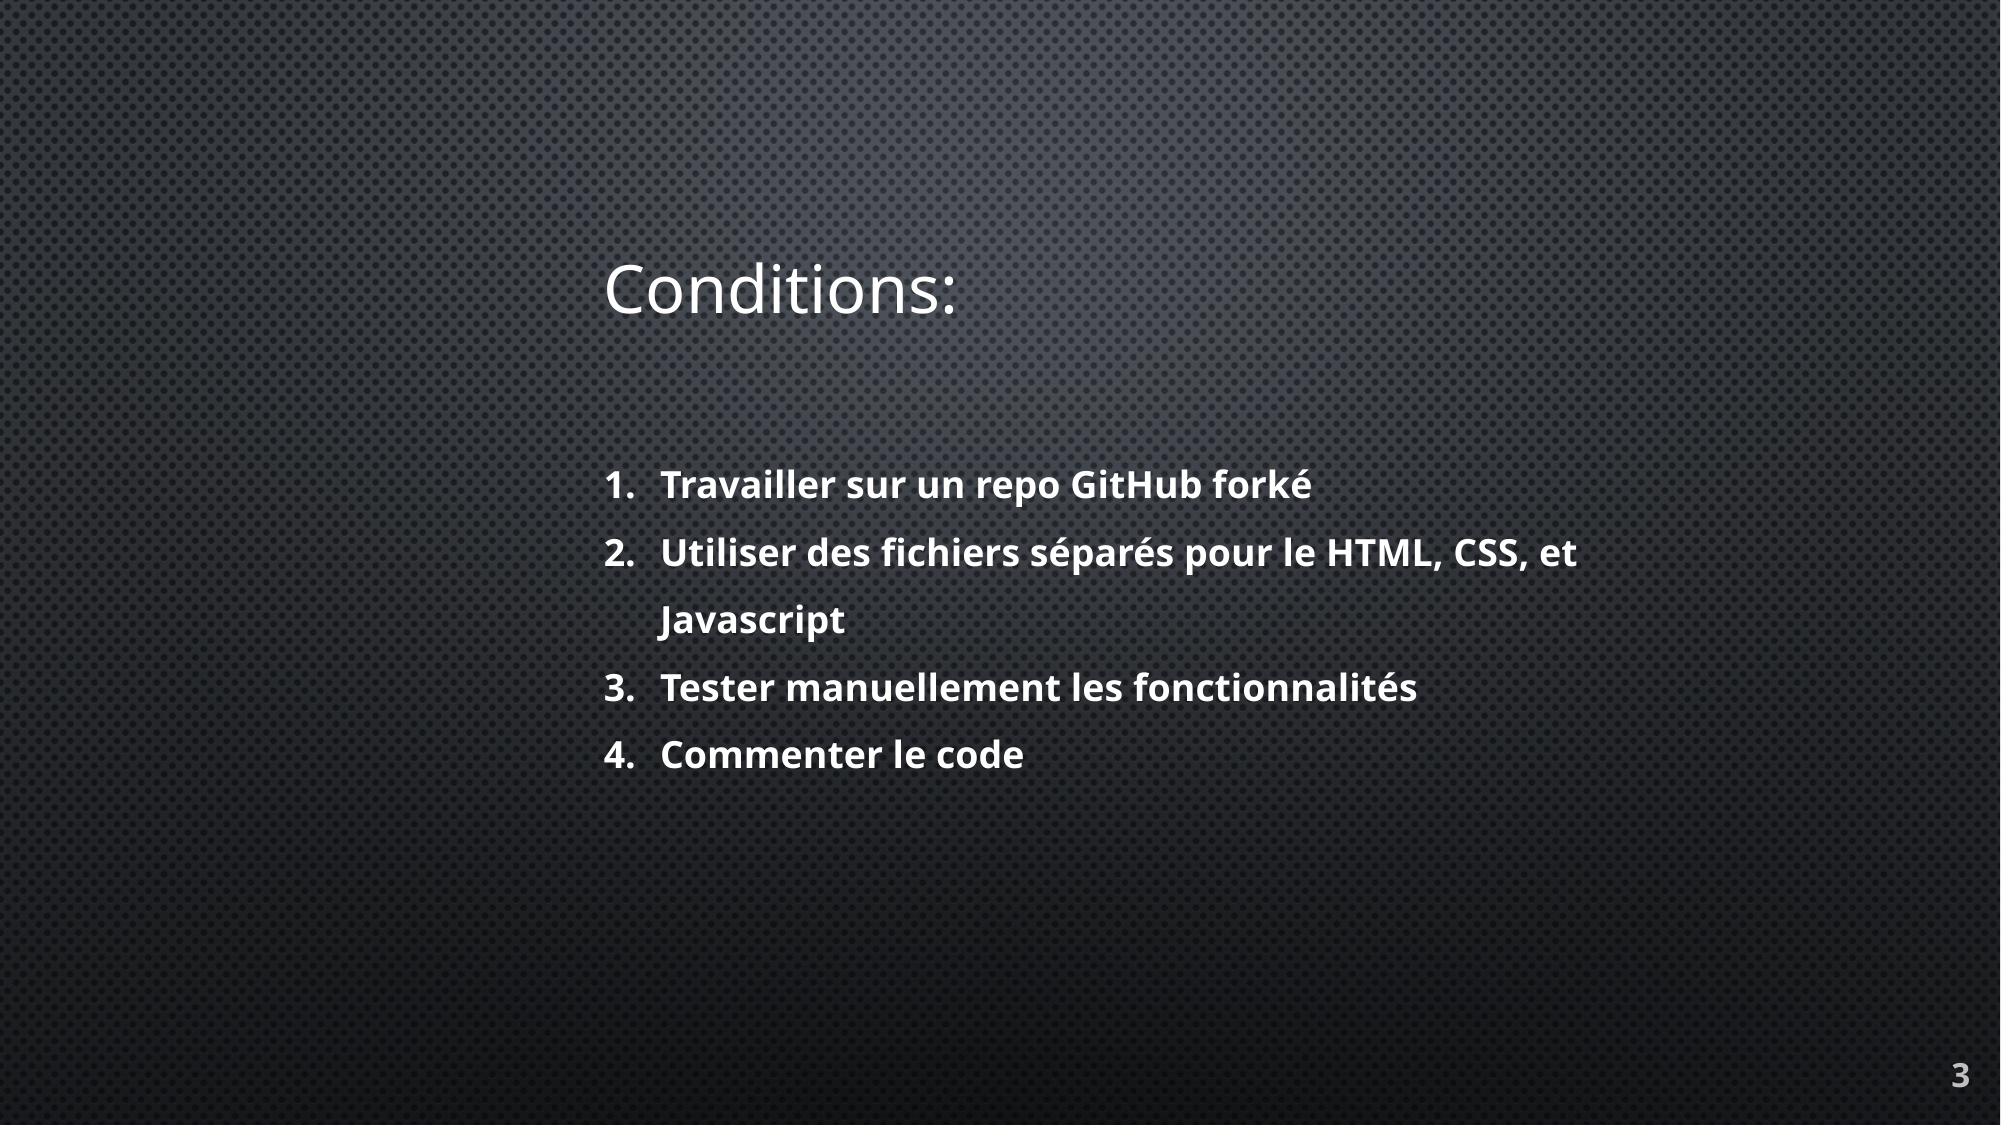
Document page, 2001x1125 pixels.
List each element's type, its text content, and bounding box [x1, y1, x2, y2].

slide_number 3 [1908, 1043, 1986, 1104]
text_box Conditions: [588, 239, 1036, 334]
text_box Travailler sur un repo GitHub forké Utiliser des fichiers séparés pour le HTML, CSS, et Javascript Tester manuellement les fonctionnalités Commenter le code [588, 431, 1680, 784]
